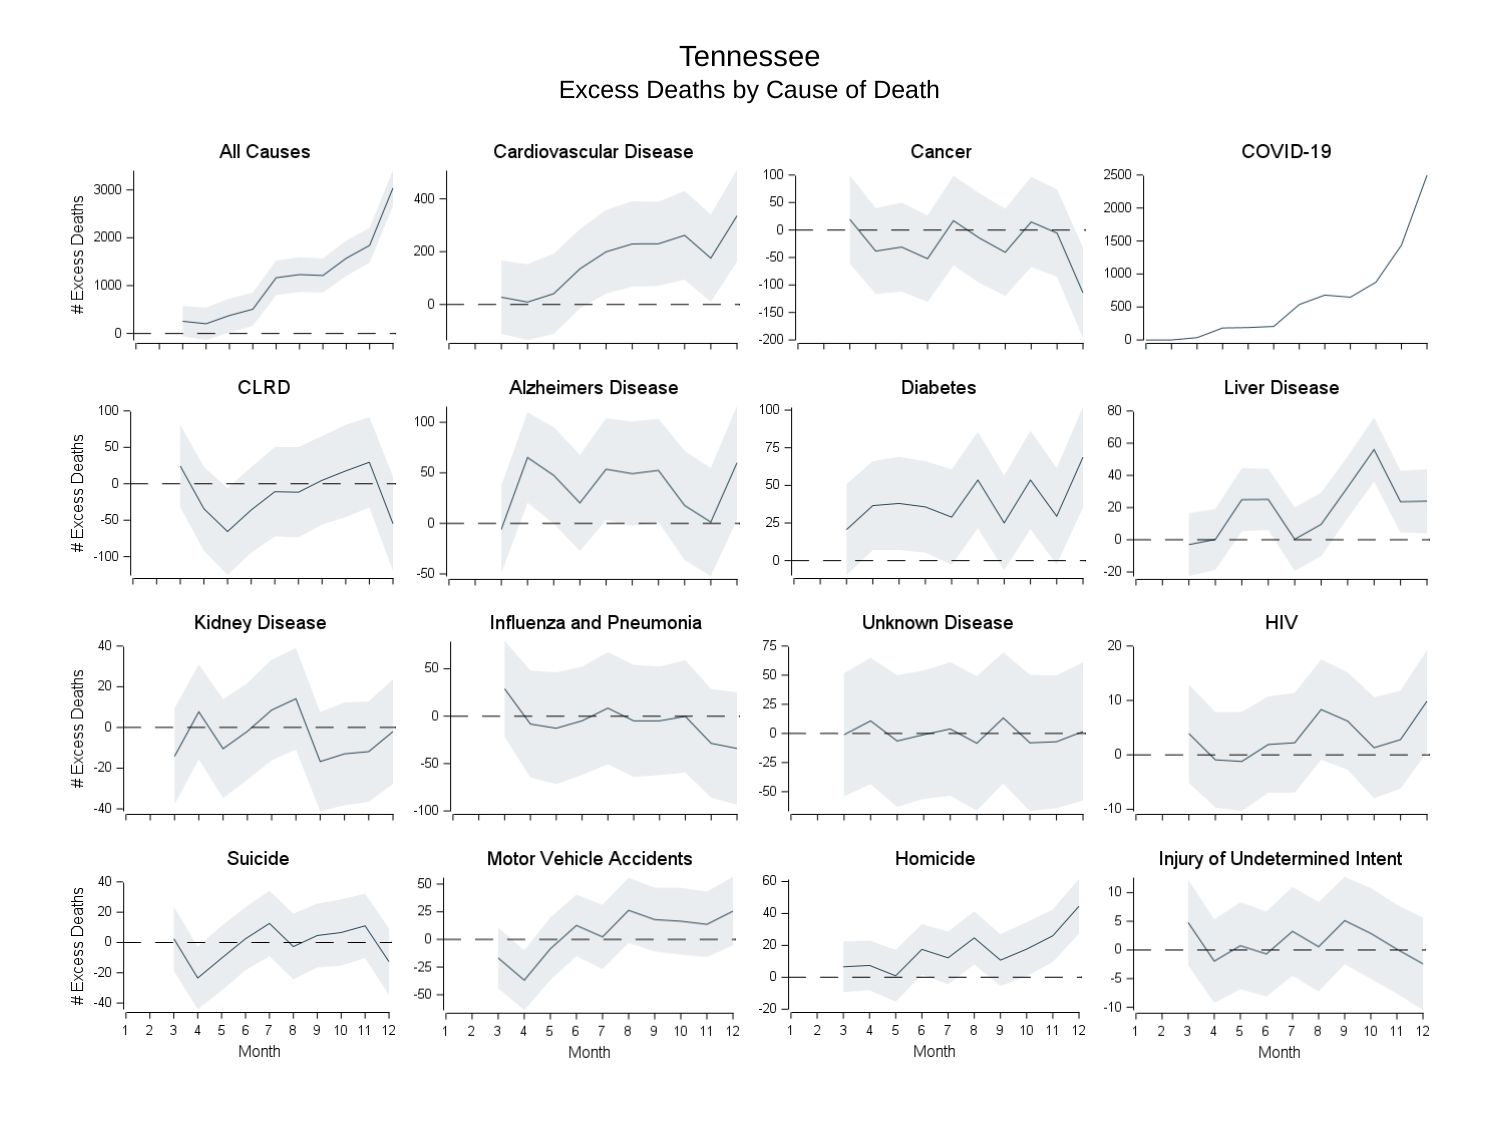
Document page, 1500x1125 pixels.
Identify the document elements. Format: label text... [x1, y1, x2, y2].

picture [63, 136, 402, 362]
picture [408, 371, 747, 598]
picture [408, 842, 747, 1069]
picture [753, 842, 1092, 1069]
picture [1098, 607, 1437, 833]
picture [63, 372, 402, 598]
picture [753, 372, 1092, 598]
picture [1098, 371, 1437, 598]
picture [408, 607, 747, 833]
picture [753, 136, 1092, 362]
title Tennessee [37, 37, 1463, 73]
picture [1098, 842, 1437, 1069]
picture [1098, 136, 1437, 363]
picture [63, 842, 402, 1069]
title Excess Deaths by Cause of Death [37, 73, 1463, 104]
picture [753, 607, 1092, 833]
picture [63, 607, 402, 833]
picture [408, 136, 747, 363]
